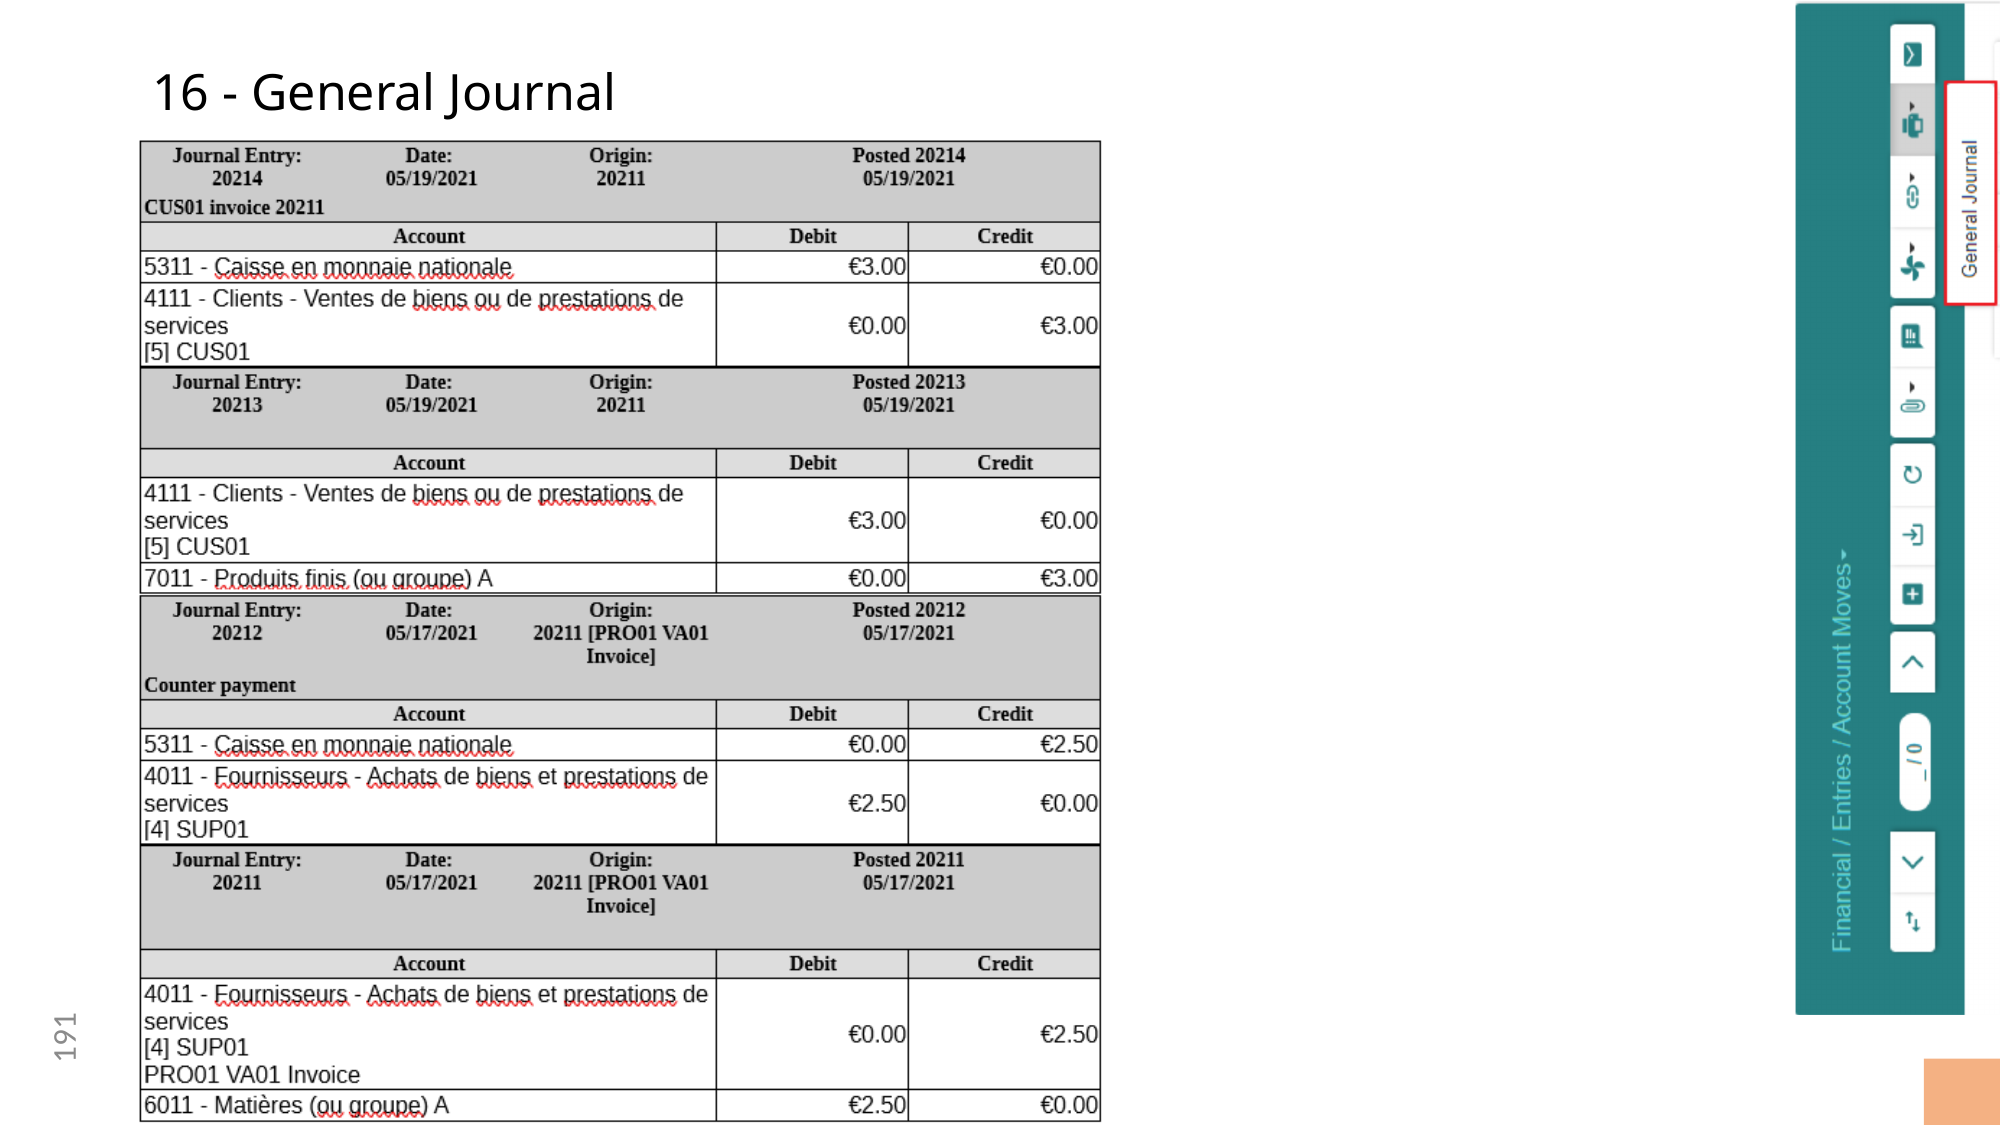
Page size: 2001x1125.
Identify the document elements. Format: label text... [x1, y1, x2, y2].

slide_number 191 [32, 969, 93, 1108]
text_box [1923, 1058, 2000, 1125]
picture [1390, 1, 2000, 1014]
picture [137, 135, 1107, 1125]
title 16 - General Journal [137, 59, 1795, 136]
